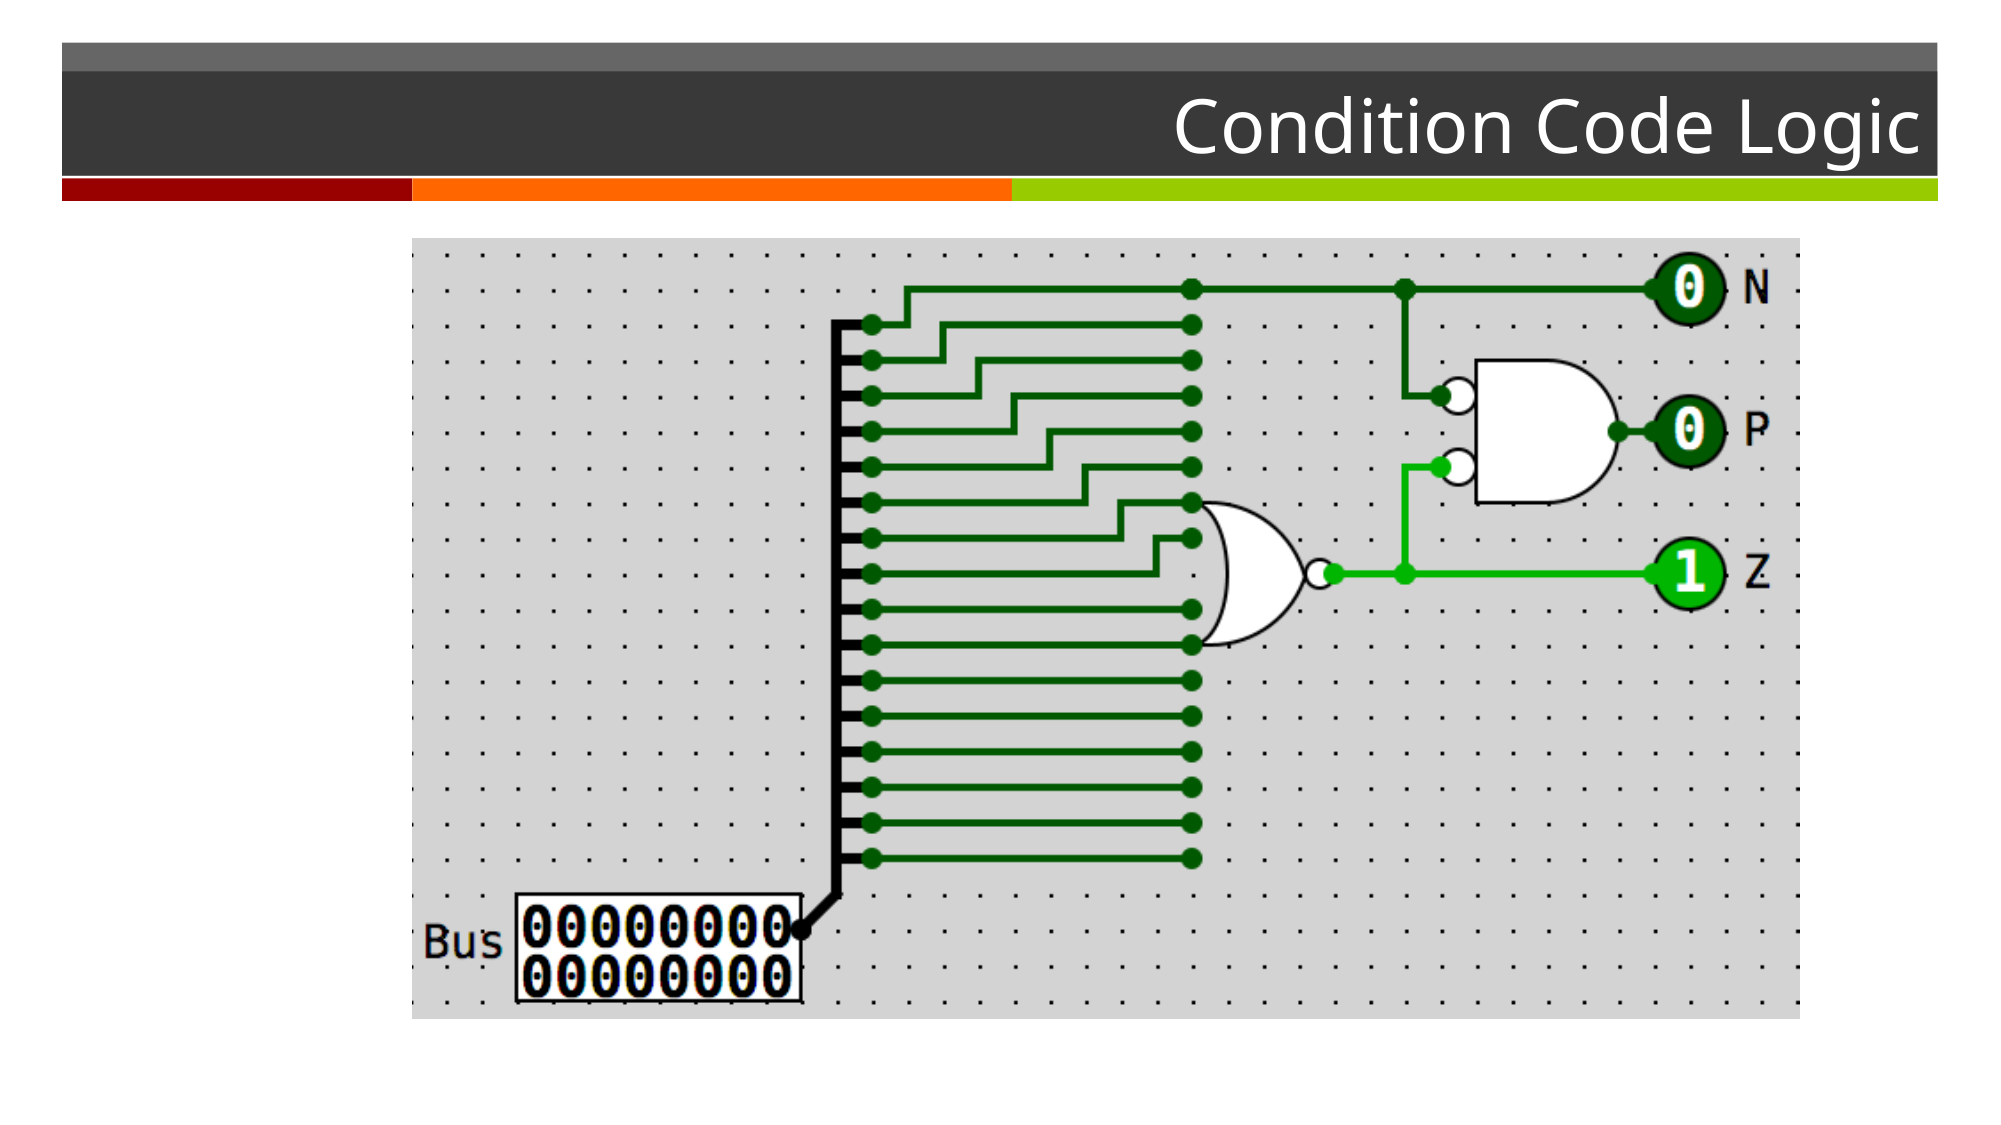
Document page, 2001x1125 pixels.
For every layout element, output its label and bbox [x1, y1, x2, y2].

list [411, 238, 1801, 1020]
title [62, 71, 1938, 176]
